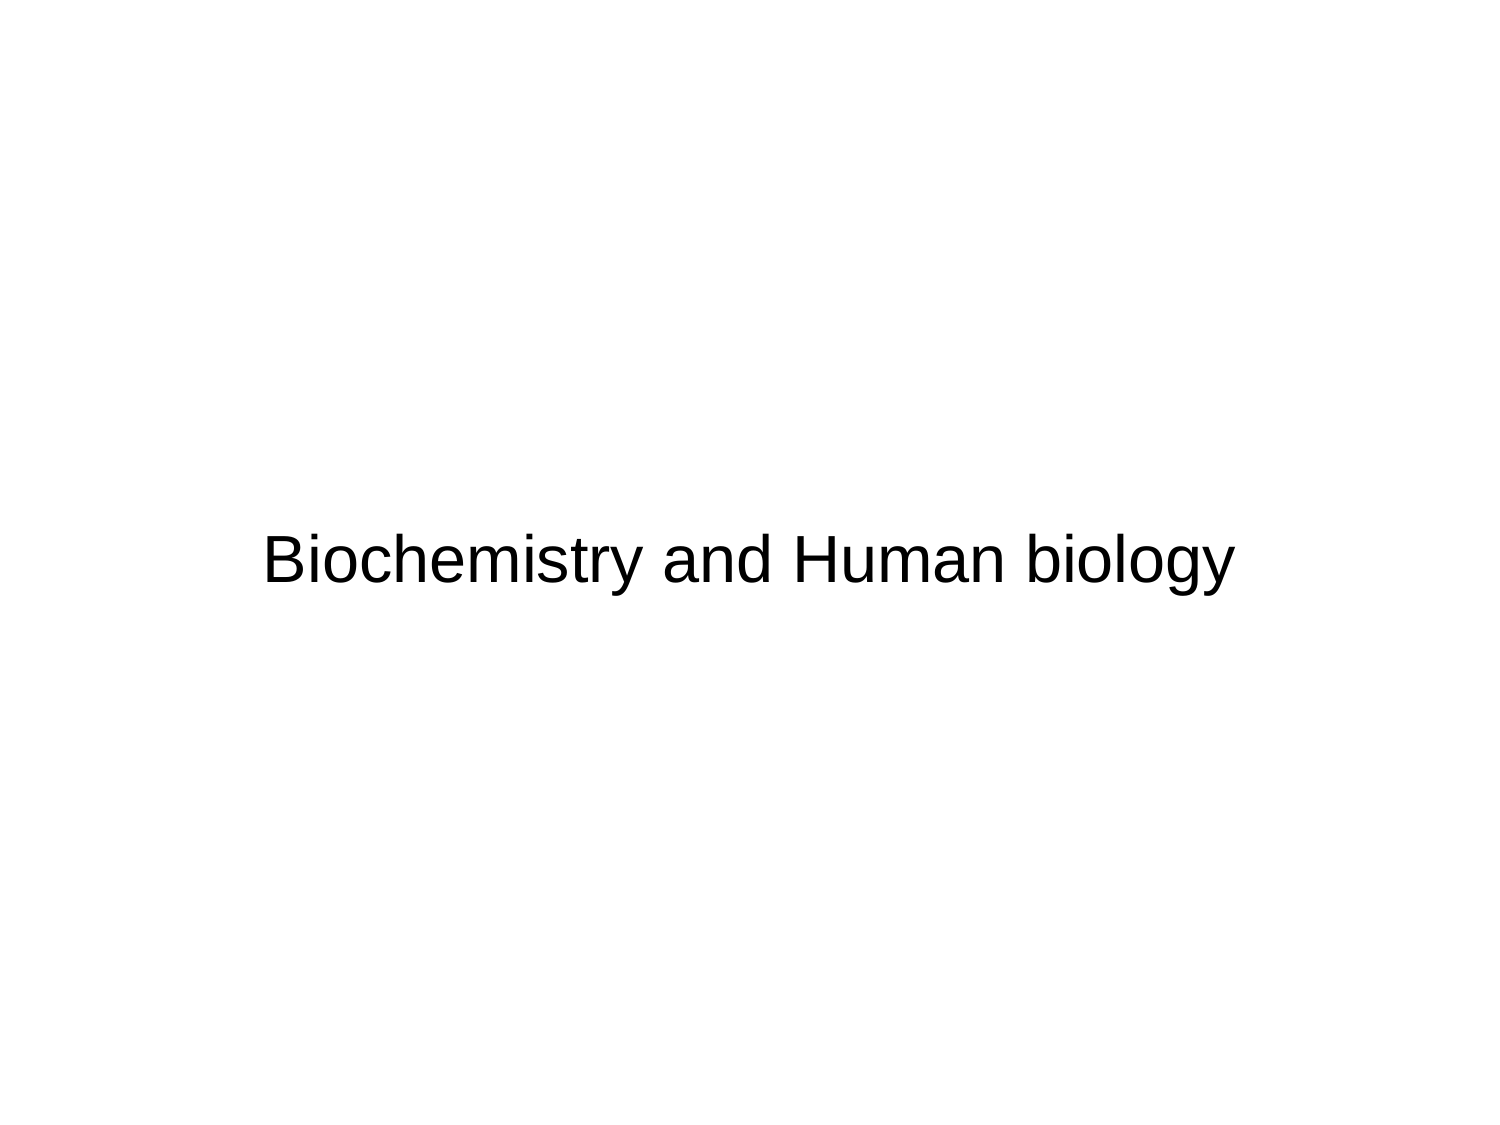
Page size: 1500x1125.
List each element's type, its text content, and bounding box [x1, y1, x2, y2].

text_box Biochemistry and Human biology [74, 462, 1425, 650]
